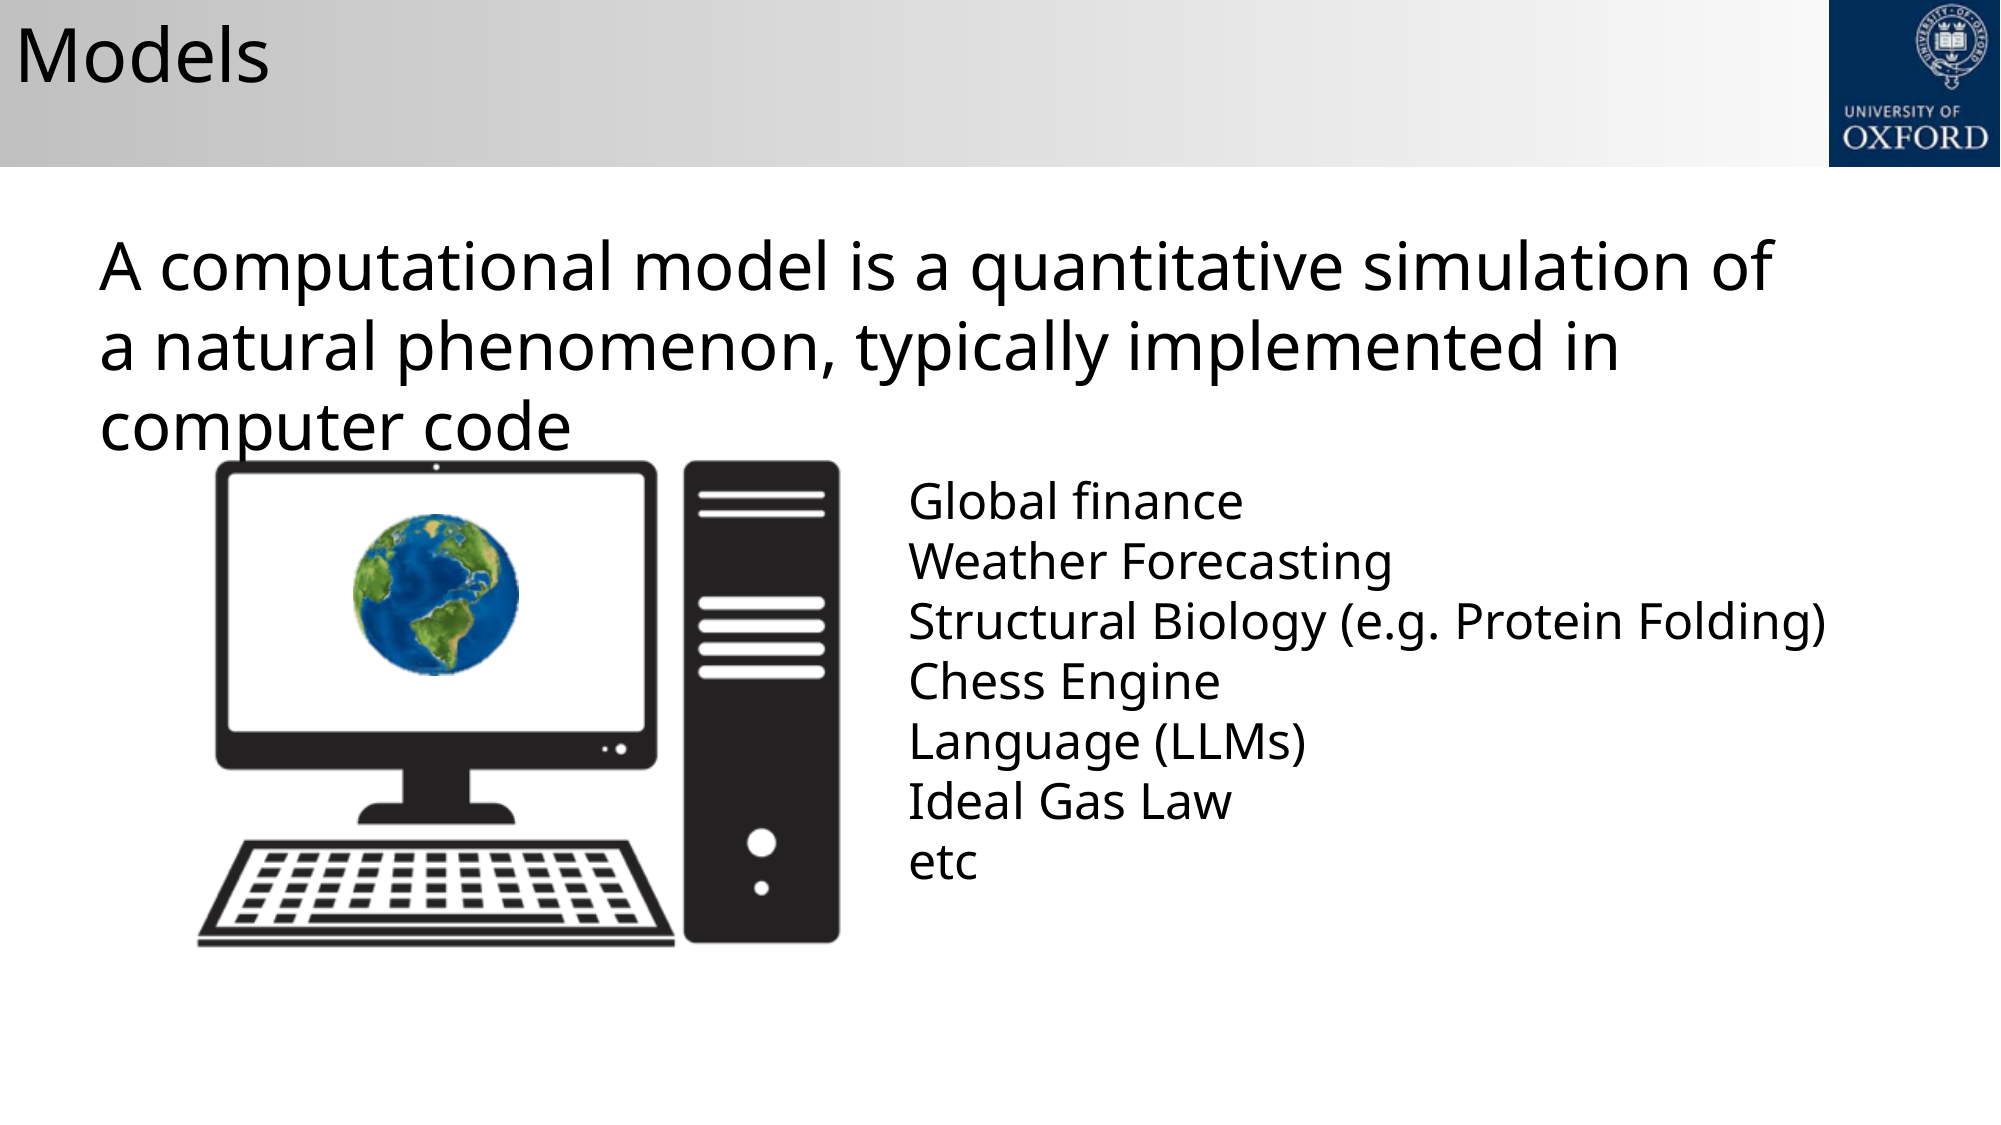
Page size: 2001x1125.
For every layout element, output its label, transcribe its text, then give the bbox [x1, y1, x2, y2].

text_box Models [0, 0, 1829, 105]
text_box Global finance Weather Forecasting Structural Biology (e.g. Protein Folding) Chess Engine Language (LLMs) Ideal Gas Law etc [893, 461, 1843, 942]
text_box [169, 354, 869, 1054]
text_box [0, 105, 1829, 167]
text_box A computational model is a quantitative simulation of a natural phenomenon, typically implemented in computer code [84, 216, 1830, 472]
picture [1829, 0, 2000, 167]
